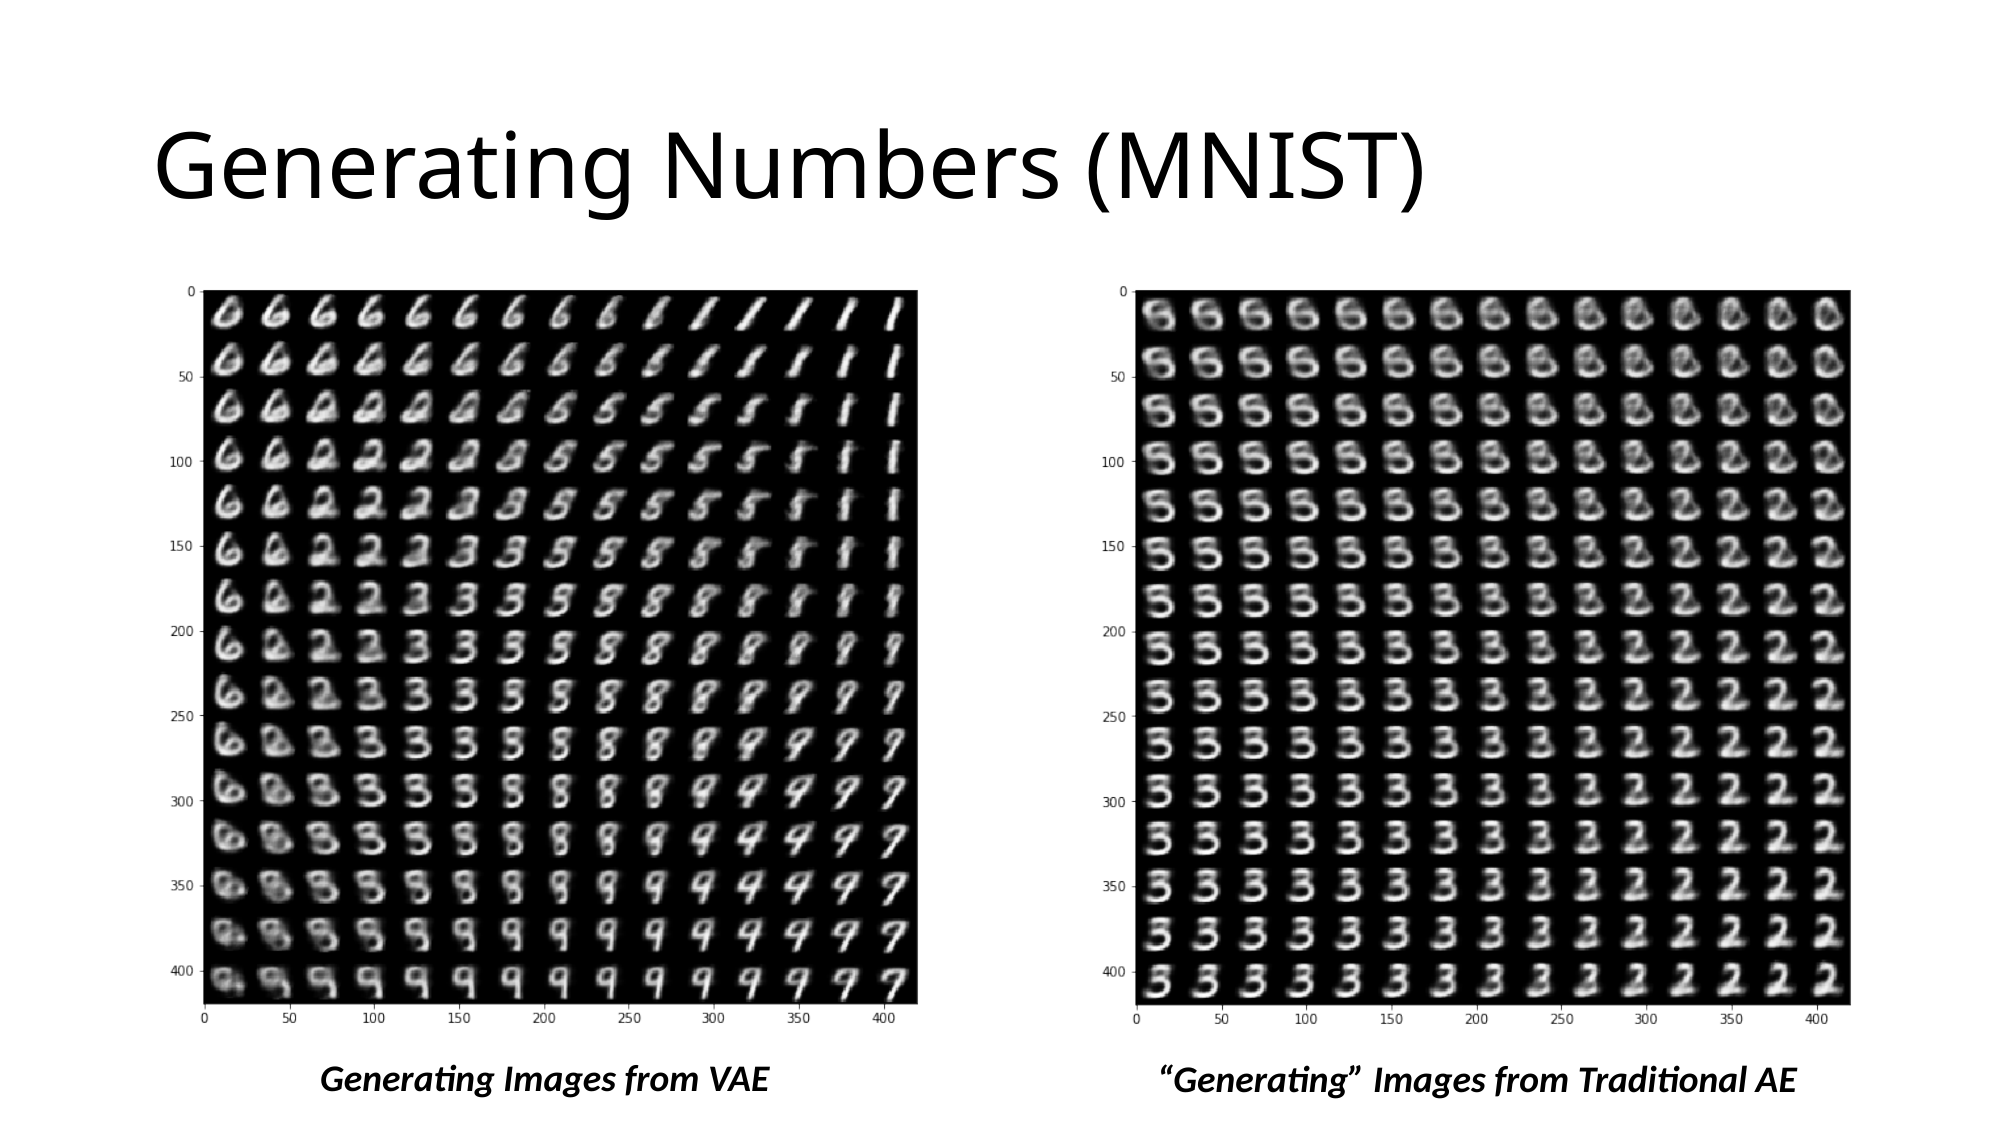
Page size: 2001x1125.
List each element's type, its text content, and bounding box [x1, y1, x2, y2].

picture [160, 277, 930, 1035]
text_box “Generating” Images from Traditional AE [1108, 1047, 1847, 1107]
text_box Generating Images from VAE [251, 1046, 839, 1106]
title Generating Numbers (MNIST) [137, 59, 1863, 278]
picture [1092, 277, 1863, 1036]
